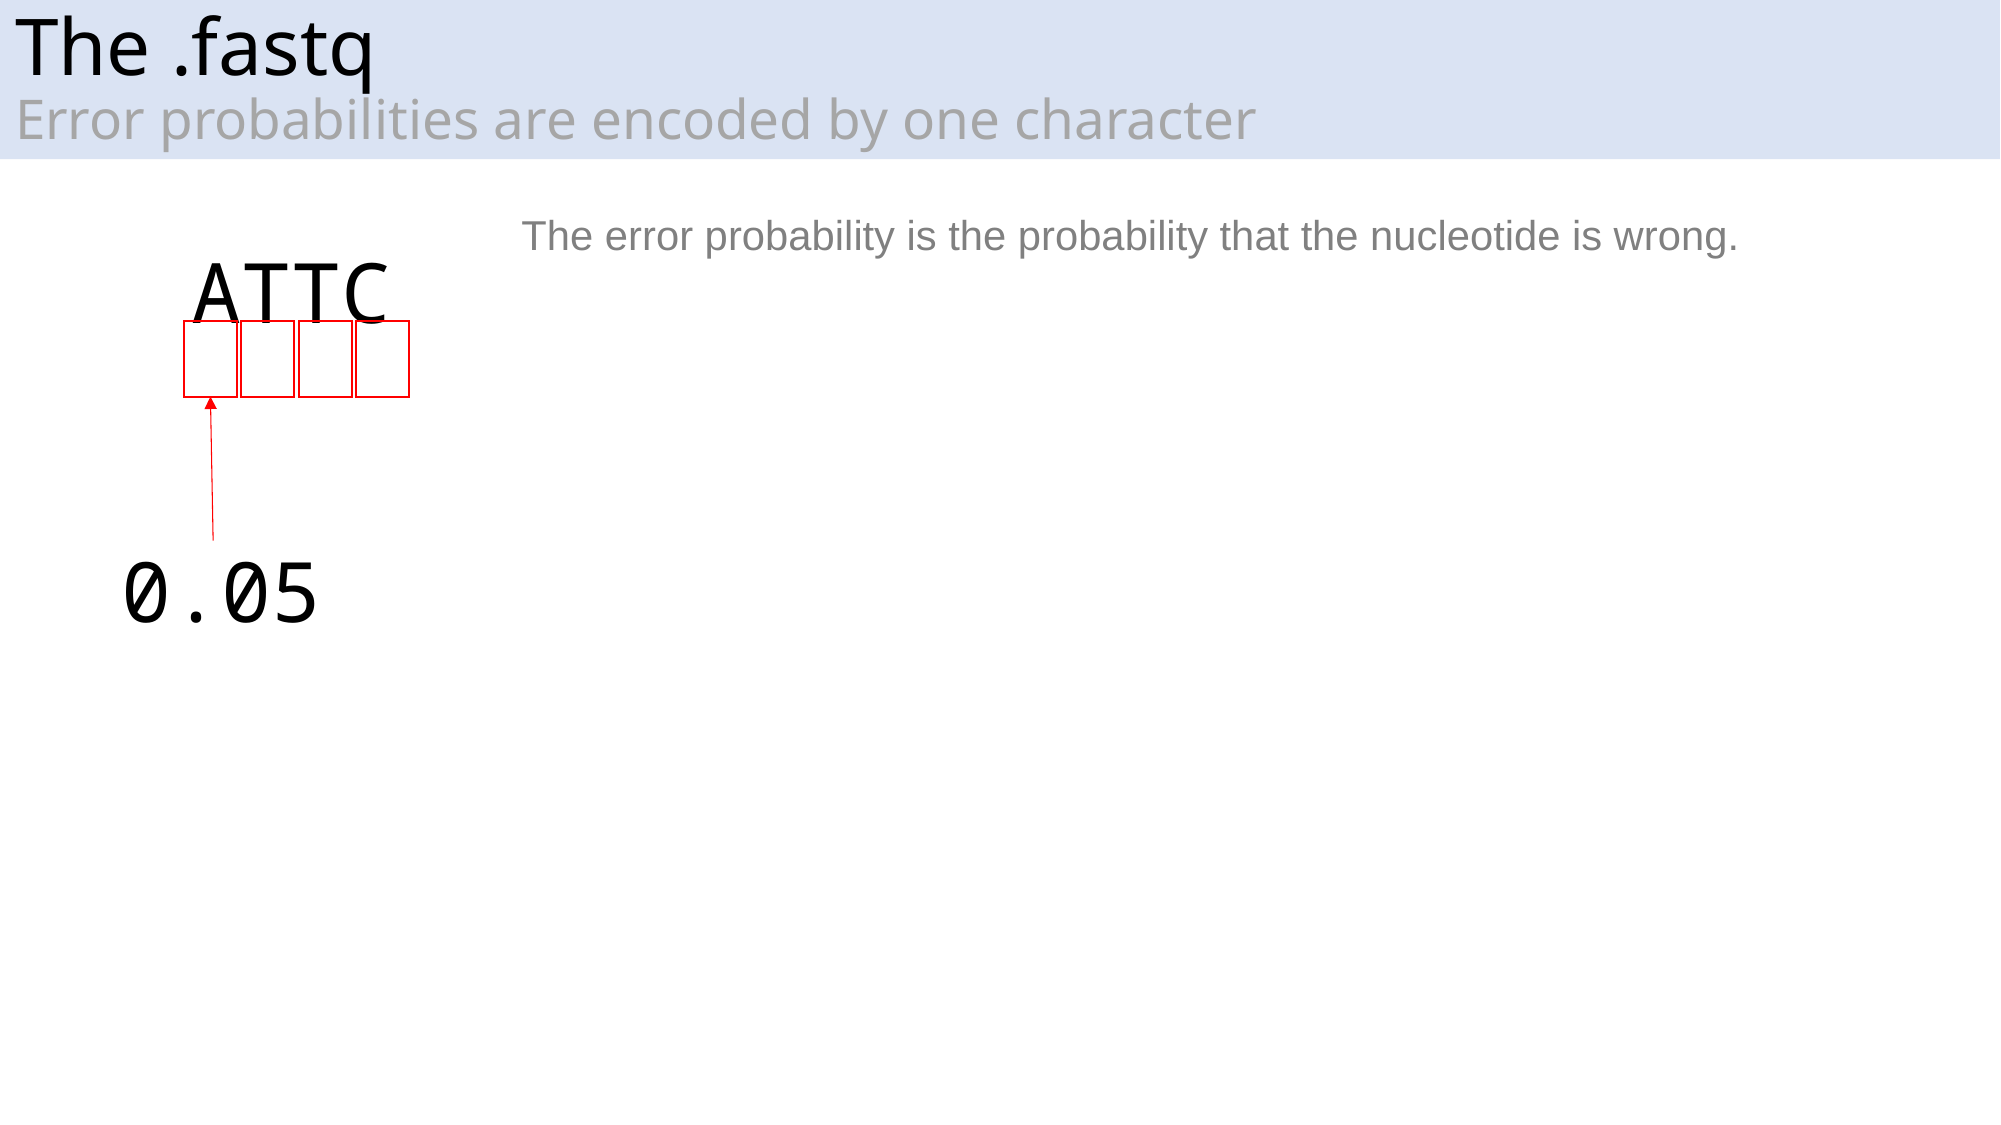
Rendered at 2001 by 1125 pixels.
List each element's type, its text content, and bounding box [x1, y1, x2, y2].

text_box [240, 320, 295, 398]
text_box [355, 320, 410, 398]
text_box 0.05 [106, 531, 429, 647]
title The .fastq Error probabilities are encoded by one character [0, 0, 2000, 160]
text_box [183, 320, 238, 398]
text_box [210, 396, 214, 541]
text_box ATTC [176, 183, 445, 348]
text_box [298, 320, 353, 398]
text_box The error probability is the probability that the nucleotide is wrong. [506, 201, 1829, 266]
